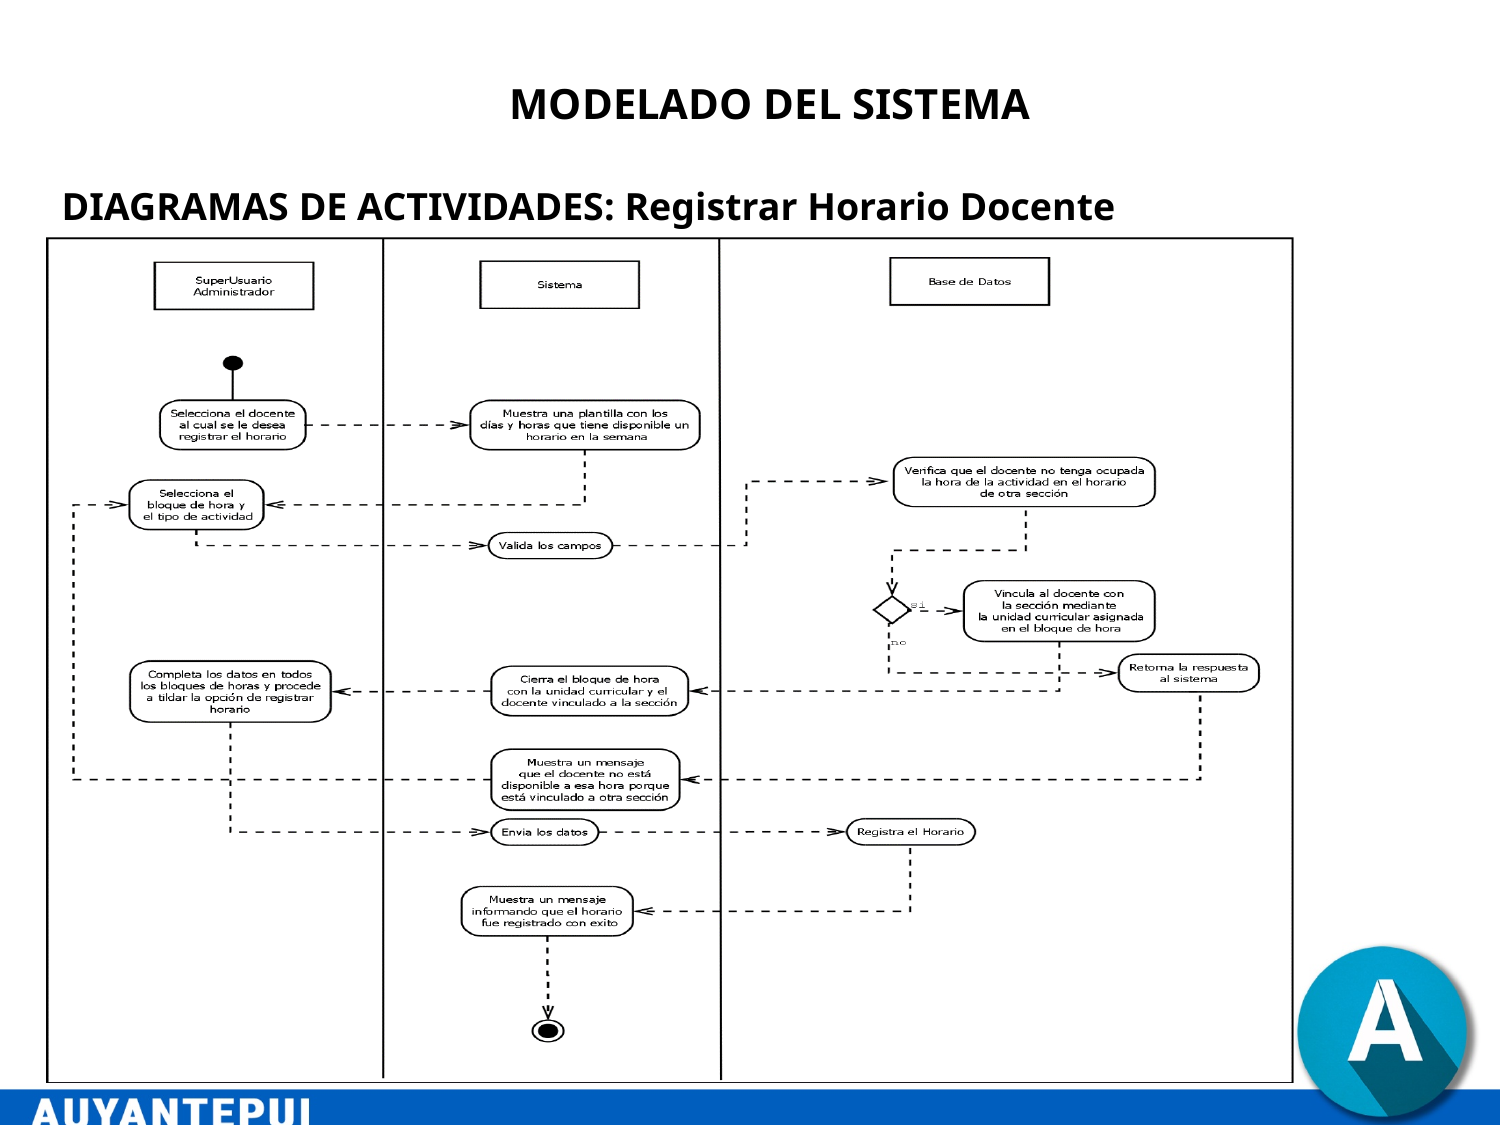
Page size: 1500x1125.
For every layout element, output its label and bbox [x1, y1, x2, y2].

picture [0, 14, 1500, 1125]
list [46, 236, 1294, 1083]
